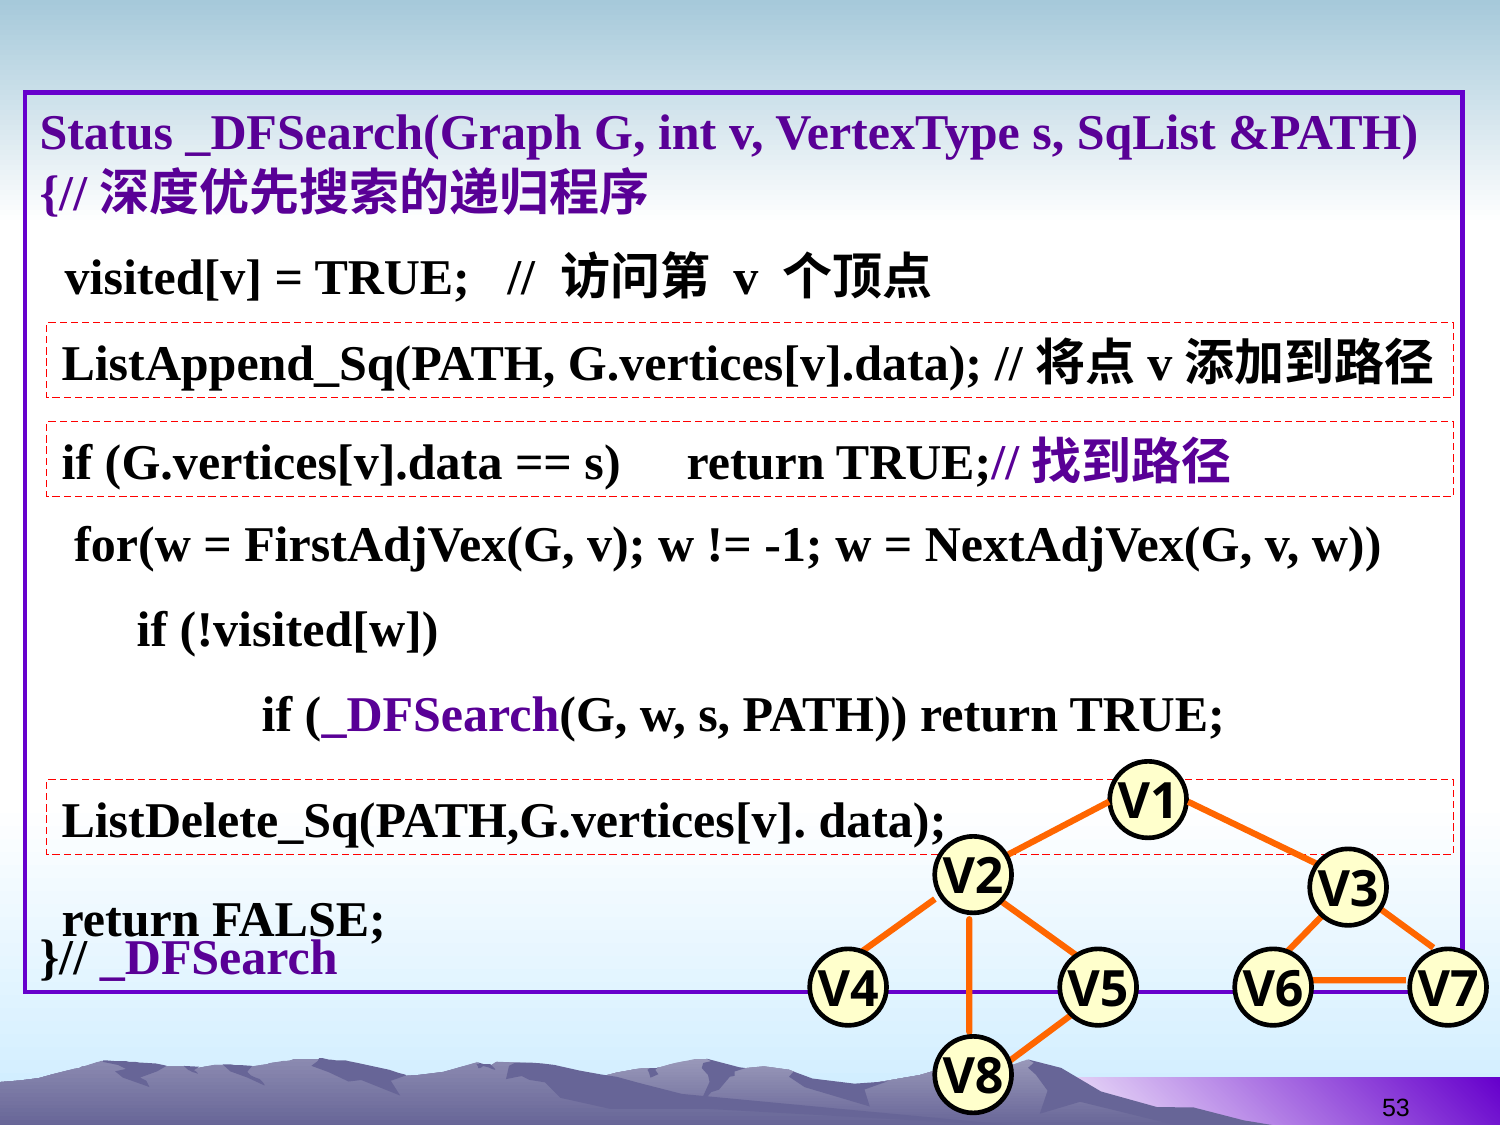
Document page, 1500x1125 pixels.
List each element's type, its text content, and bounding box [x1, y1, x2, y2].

text_box for(w = FirstAdjVex(G, v); w != -1; w = NextAdjVex(G, v, w)) if (!visited[w]) if (_DFSearch(G, w, s, PATH)) return TRUE; [46, 503, 1454, 749]
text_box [796, 761, 1500, 1114]
text_box if (G.vertices[v].data == s) return TRUE;//找到路径 [46, 421, 1454, 497]
text_box ListDelete_Sq(PATH,G.vertices[v]. data); [46, 779, 791, 855]
text_box Status _DFSearch(Graph G, int v, VertexType s, SqList &PATH) {//深度优先搜索的递归程序 visited[v] = TRUE; // 访问第 v 个顶点 }// _DFSearch [24, 92, 1463, 993]
text_box ListAppend_Sq(PATH, G.vertices[v].data); //将点v添加到路径 [46, 322, 1454, 398]
text_box return FALSE; [46, 878, 791, 954]
